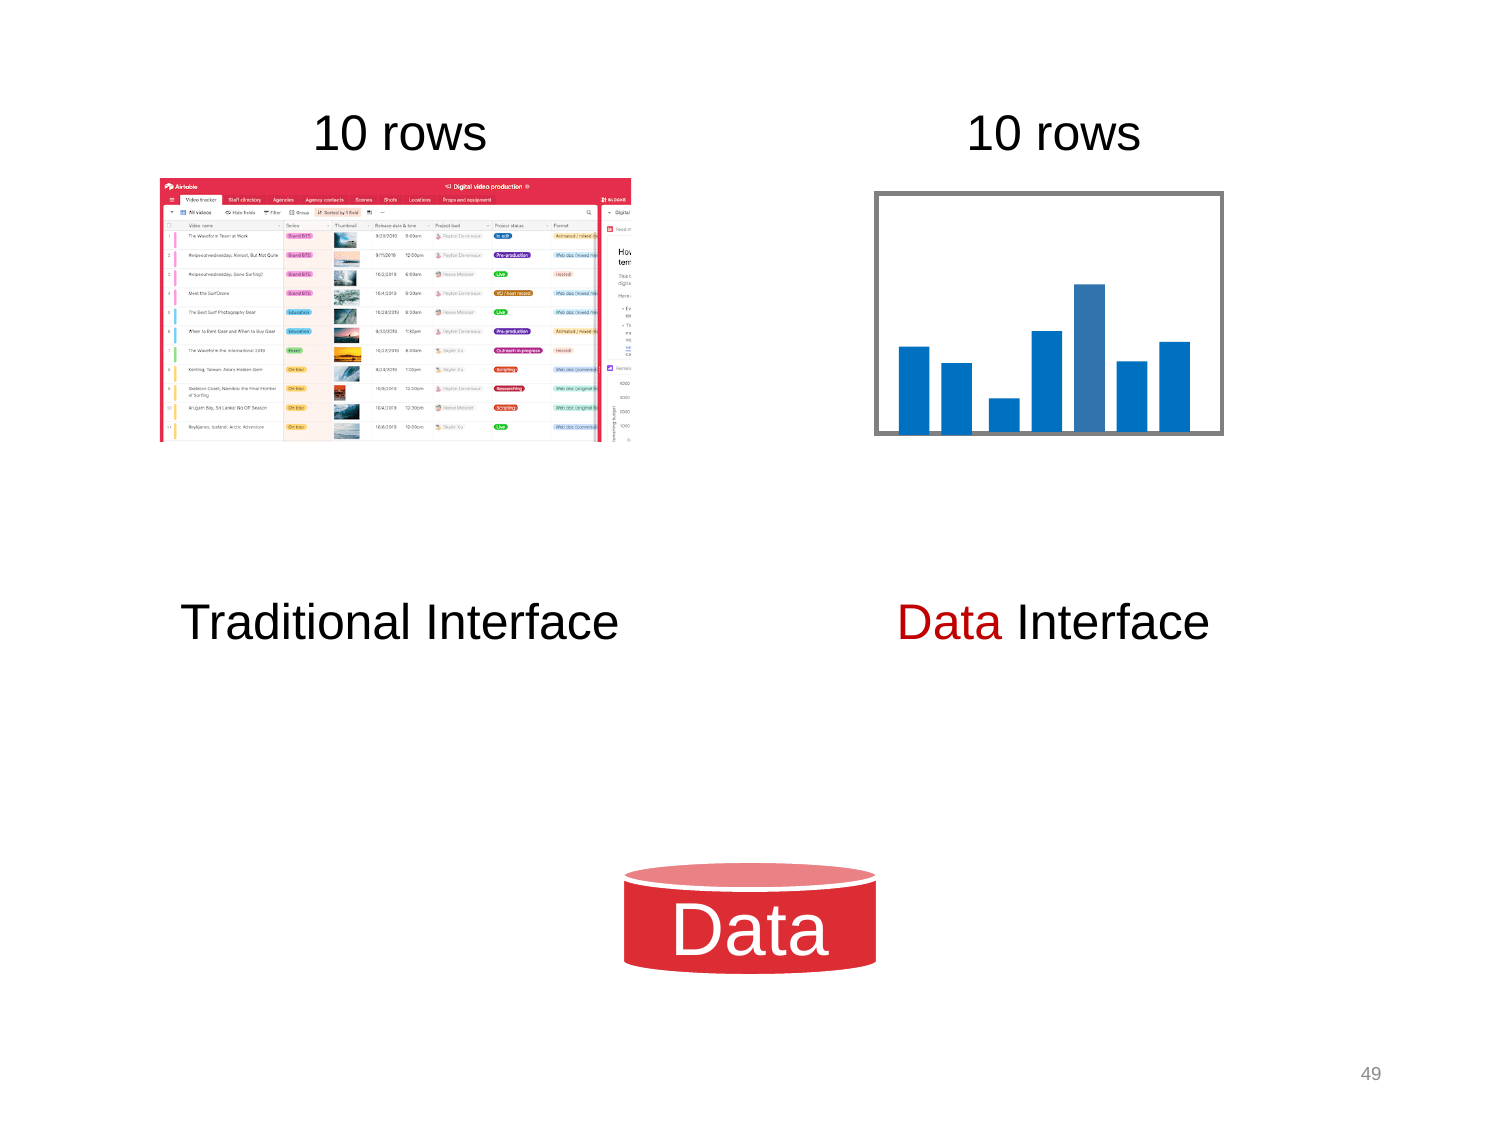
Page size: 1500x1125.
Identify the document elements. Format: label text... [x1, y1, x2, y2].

text_box 10 rows [942, 93, 1157, 168]
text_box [876, 193, 1223, 435]
text_box Traditional Interface [155, 581, 635, 657]
text_box Data [620, 859, 880, 978]
text_box 10 rows [288, 93, 503, 168]
text_box Data Interface [872, 581, 1226, 657]
slide_number 49 [1059, 1042, 1397, 1103]
picture [159, 178, 632, 442]
